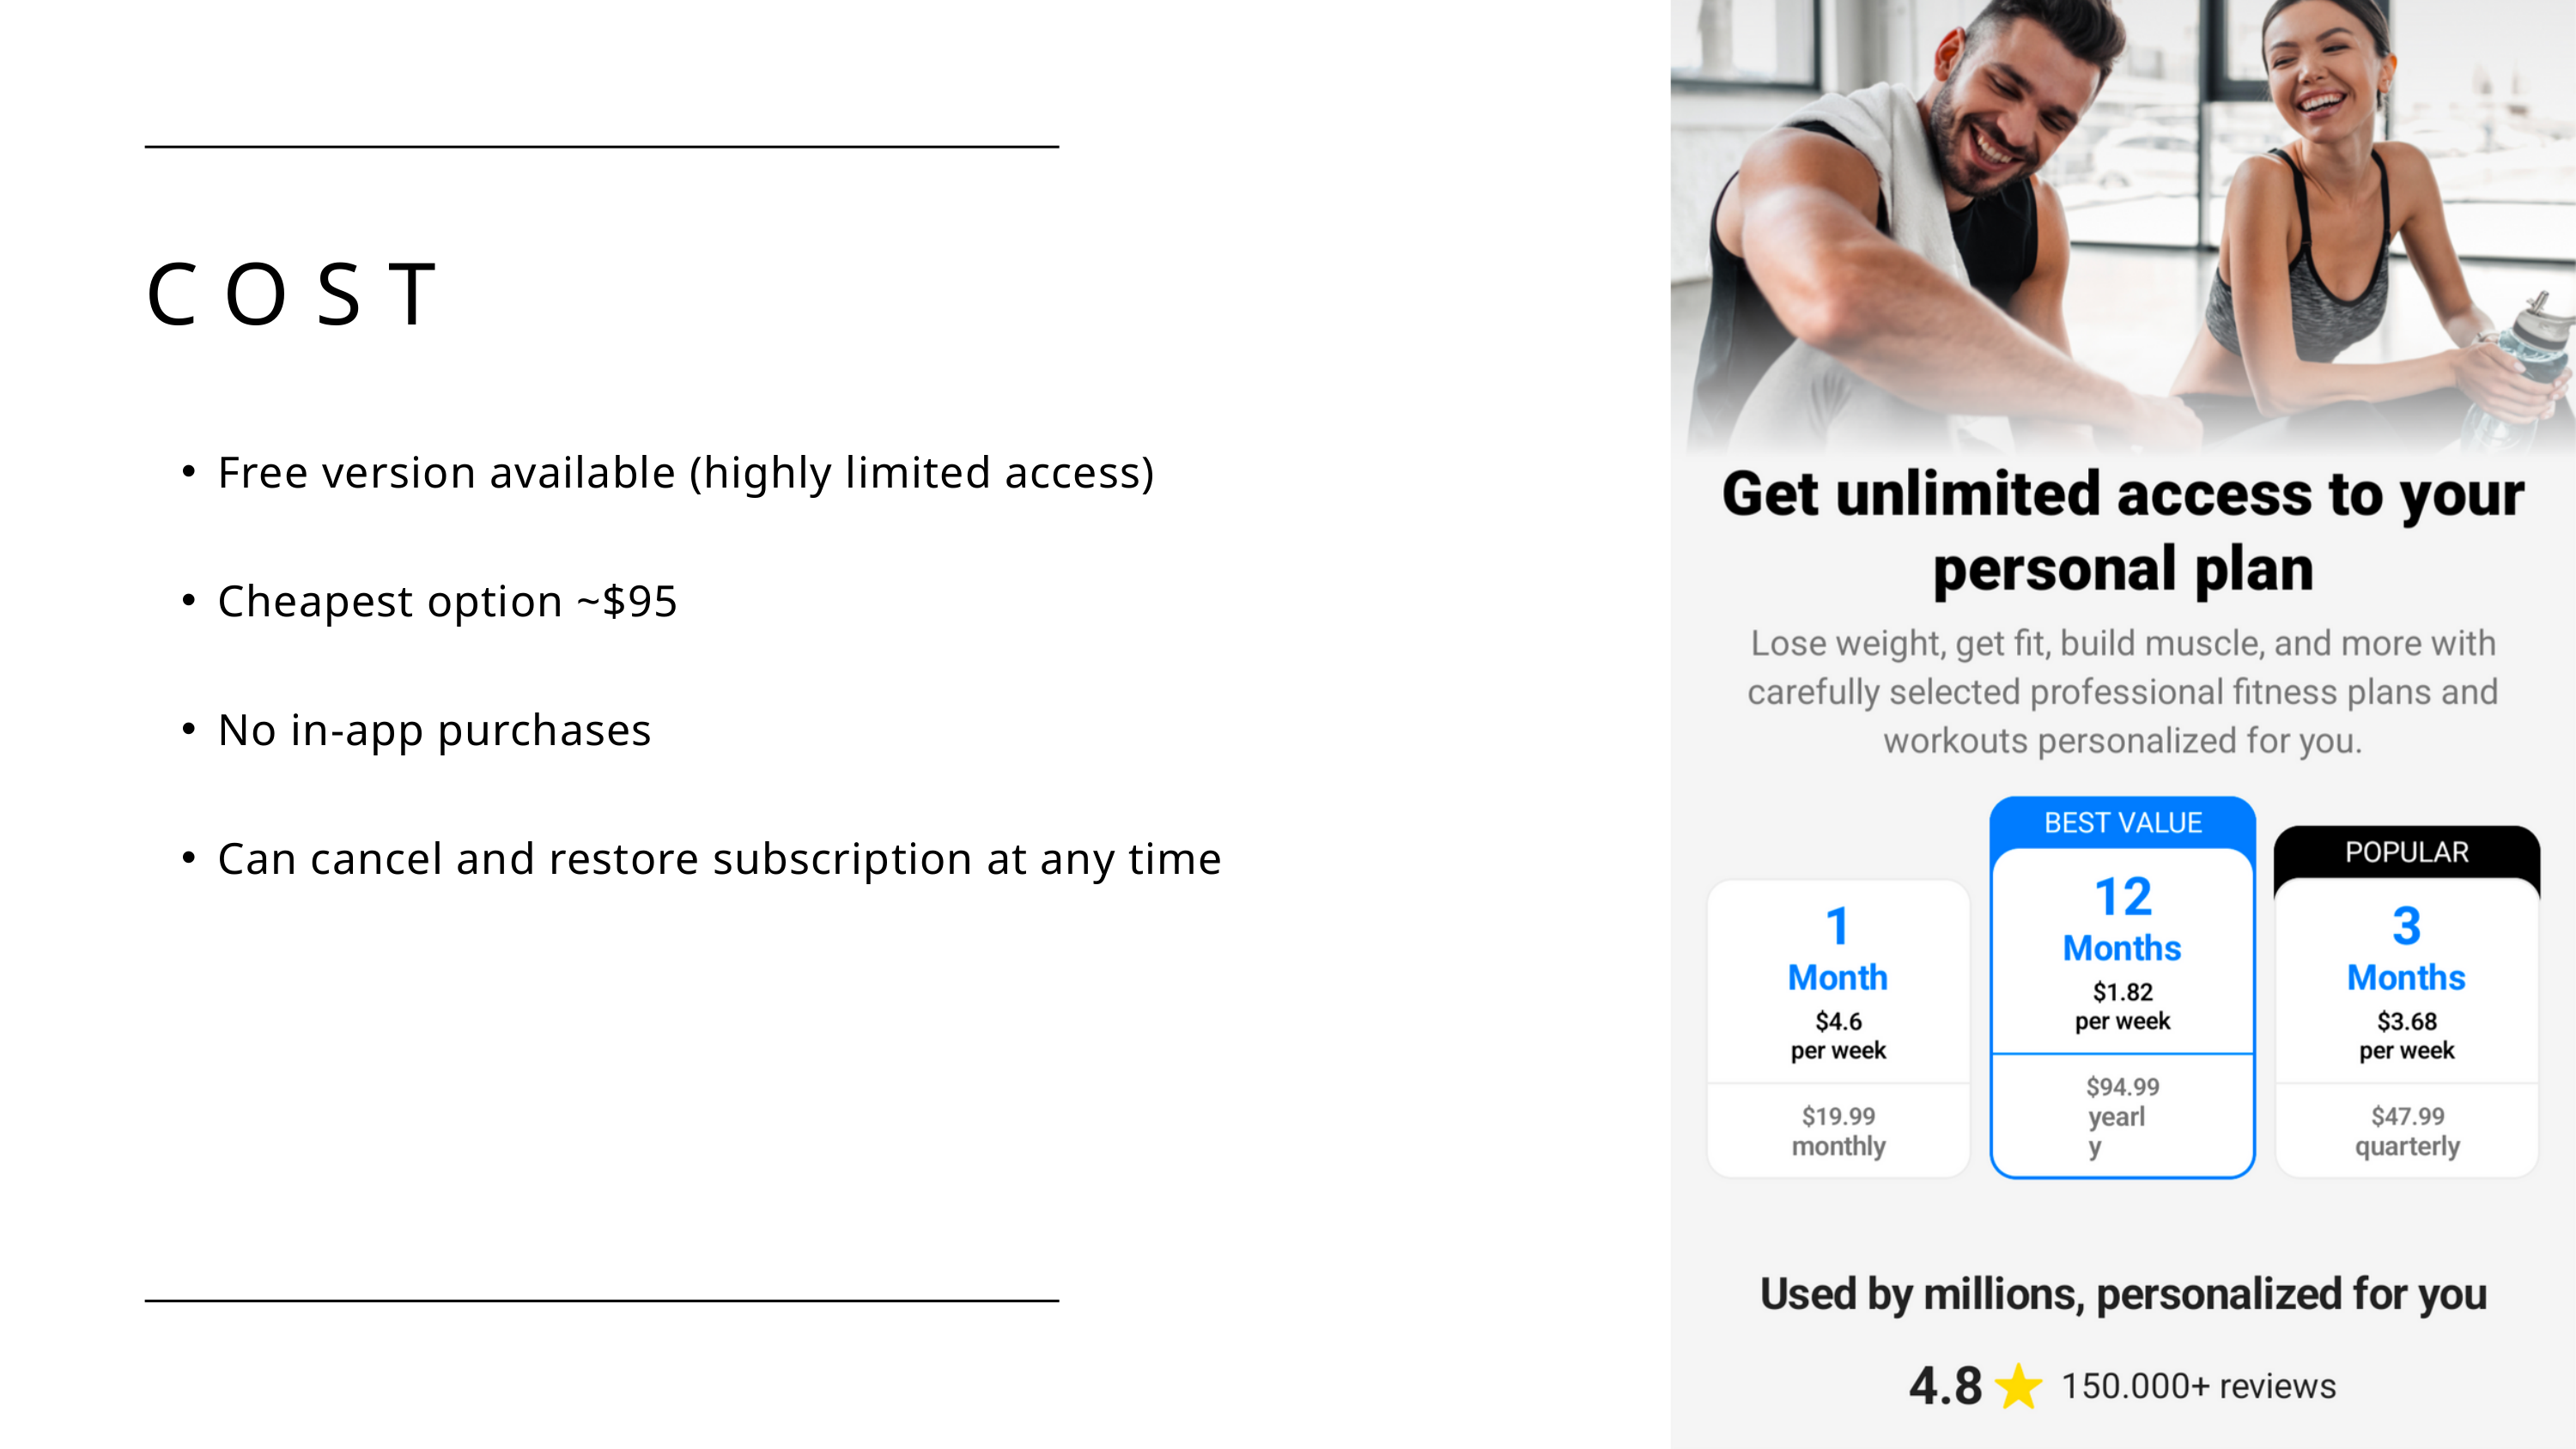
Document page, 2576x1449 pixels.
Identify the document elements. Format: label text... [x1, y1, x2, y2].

text_box COST [144, 230, 1534, 343]
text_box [1670, 0, 2576, 1449]
text_box Free version available (highly limited access) Cheapest option ~$95 No in-app purchases Can cancel and restore subscription at any time [144, 432, 1534, 883]
